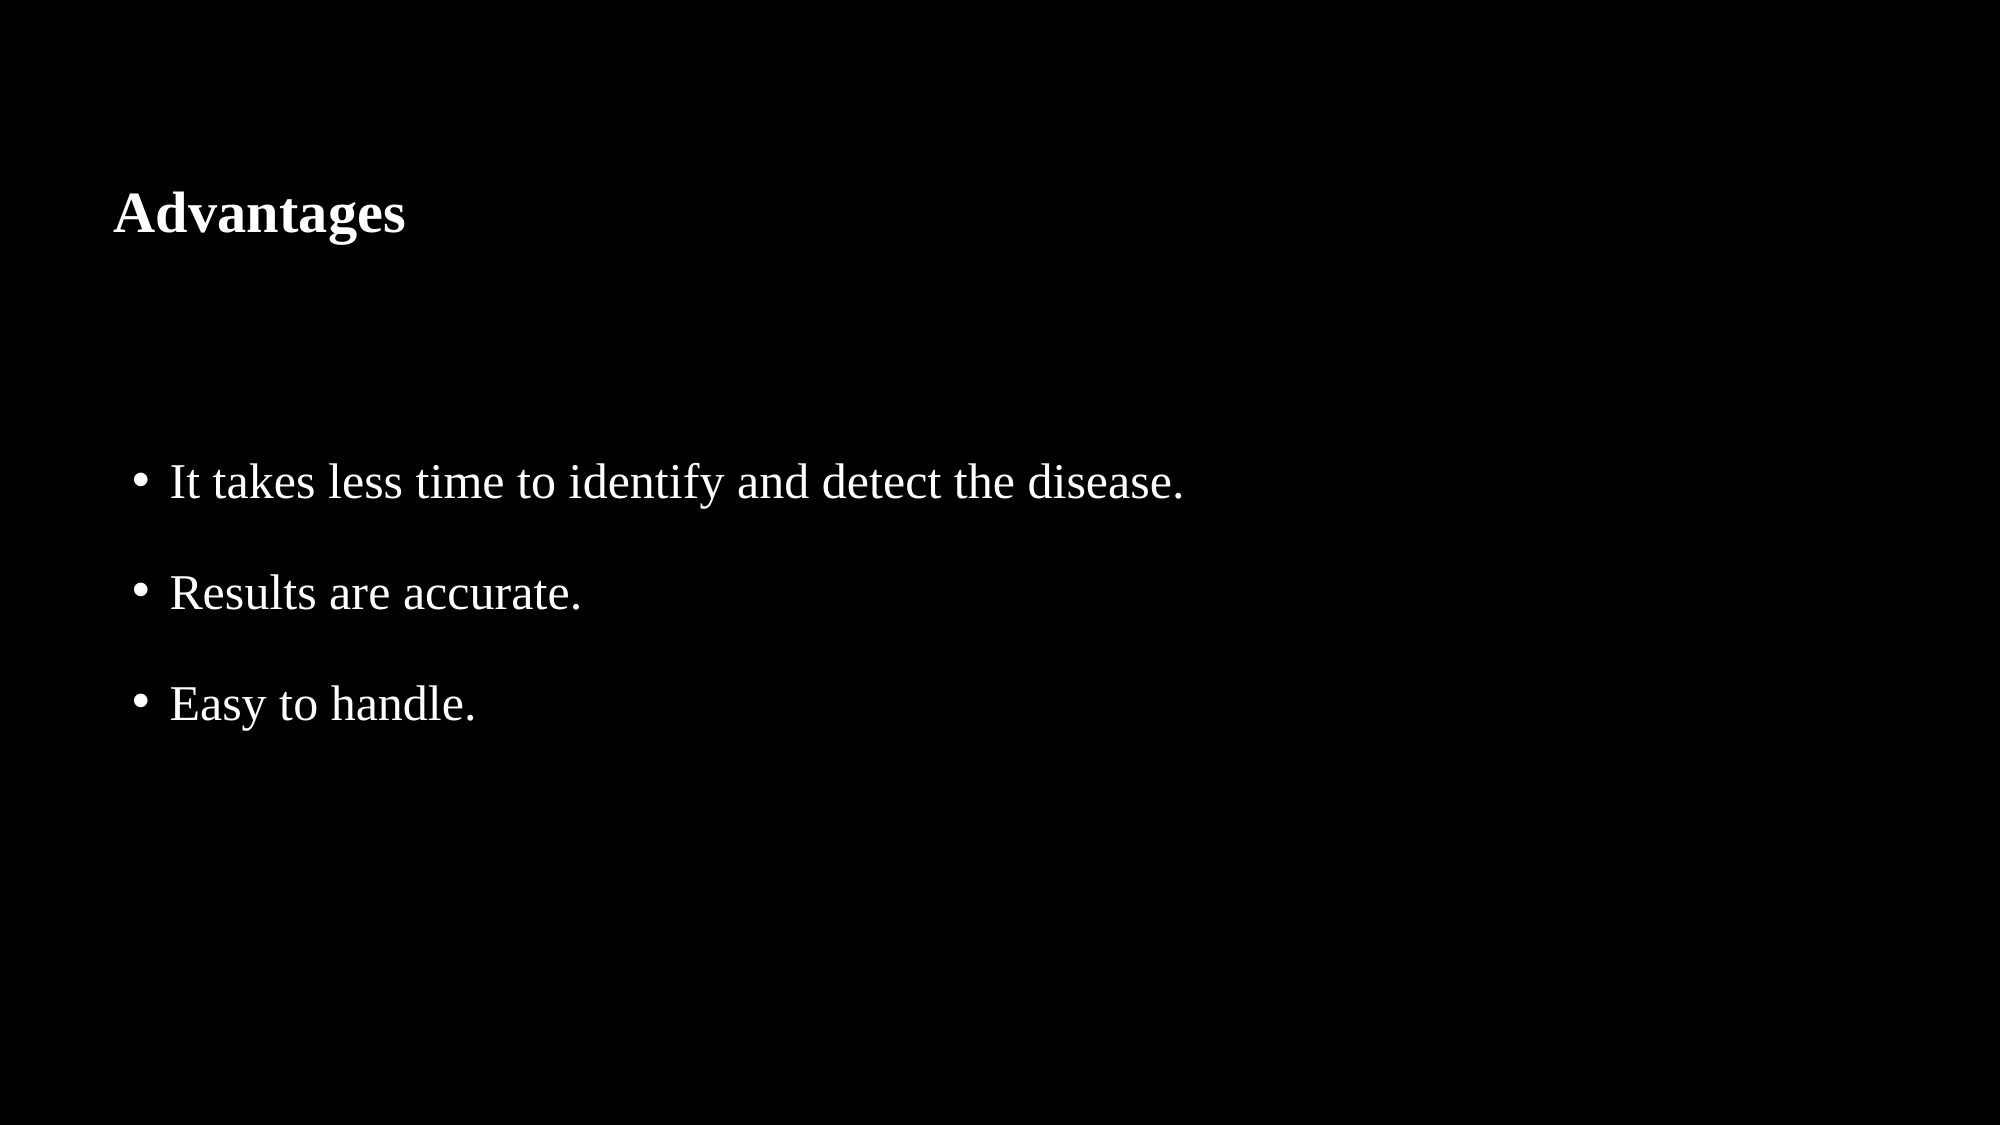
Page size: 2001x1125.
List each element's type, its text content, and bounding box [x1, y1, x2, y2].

title Advantages [98, 105, 1824, 323]
list It takes less time to identify and detect the disease. Results are accurate. Easy to handle. [117, 411, 1289, 816]
